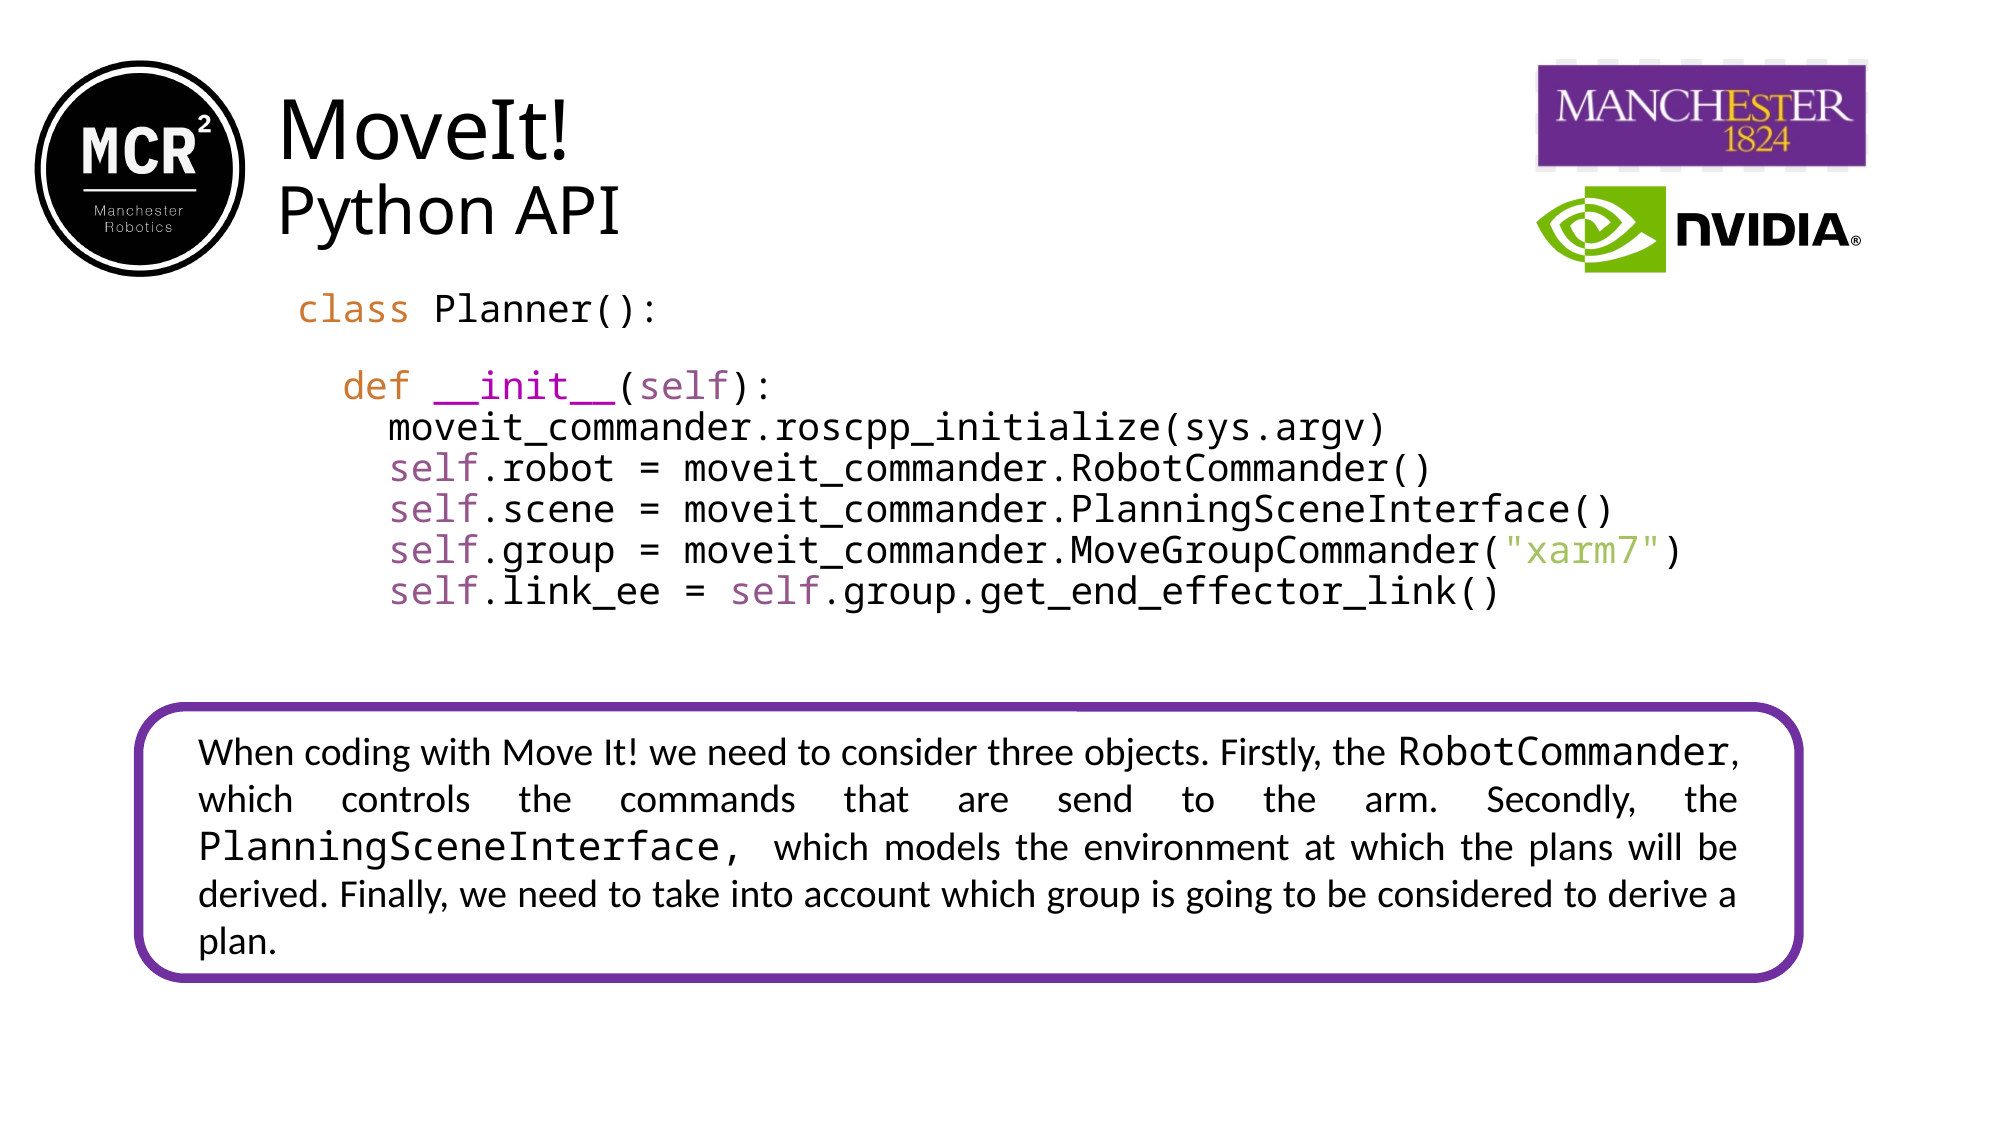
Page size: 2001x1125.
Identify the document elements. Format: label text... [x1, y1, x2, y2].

text_box class Planner(): def __init__(self): moveit_commander.roscpp_initialize(sys.argv) self.robot = moveit_commander.RobotCommander() self.scene = moveit_commander.PlanningSceneInterface() self.group = moveit_commander.MoveGroupCommander("xarm7") self.link_ee = self.group.get_end_effector_link() [282, 281, 1718, 670]
text_box MoveIt! Python API [261, 59, 1518, 278]
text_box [138, 706, 1800, 979]
picture [33, 59, 246, 278]
picture [1535, 59, 1869, 172]
picture [1535, 176, 1863, 278]
